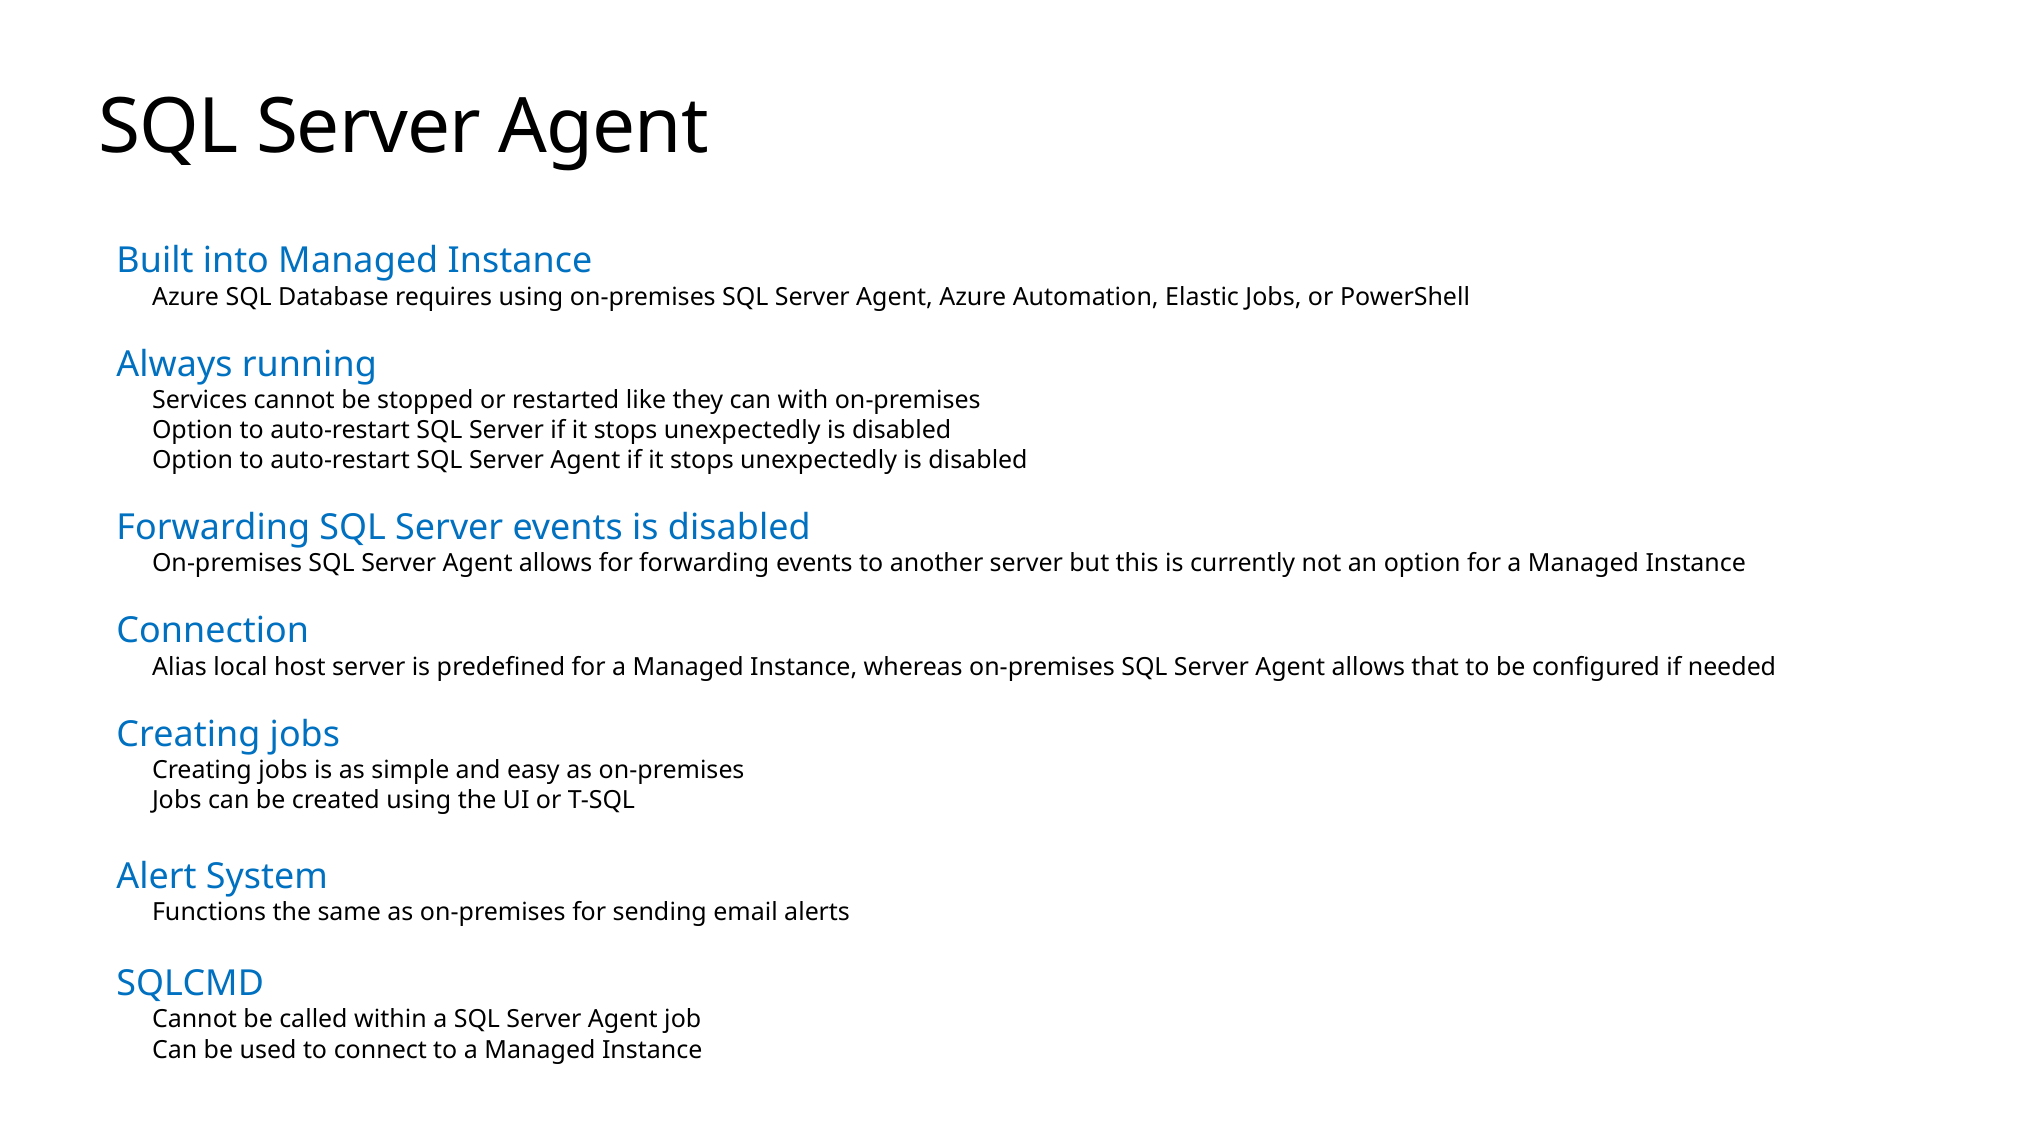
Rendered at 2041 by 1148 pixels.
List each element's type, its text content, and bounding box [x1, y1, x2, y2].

text_box Built into Managed Instance Azure SQL Database requires using on-premises SQL Server Agent, Azure Automation, Elastic Jobs, or PowerShell Always running Services cannot be stopped or restarted like they can with on-premises Option to auto-restart SQL Server if it stops unexpectedly is disabled Option to auto-restart SQL Server Agent if it stops unexpectedly is disabled Forwarding SQL Server events is disabled On-premises SQL Server Agent allows for forwarding events to another server but this is currently not an option for a Managed Instance Connection Alias local host server is predefined for a Managed Instance, whereas on-premises SQL Server Agent allows that to be configured if needed Creating jobs Creating jobs is as simple and easy as on-premises Jobs can be created using the UI or T-SQL Alert System Functions the same as on-premises for sending email alerts SQLCMD Cannot be called within a SQL Server Agent job Can be used to connect to a Managed Instance [101, 229, 1962, 1073]
title SQL Server Agent [98, 76, 1943, 170]
